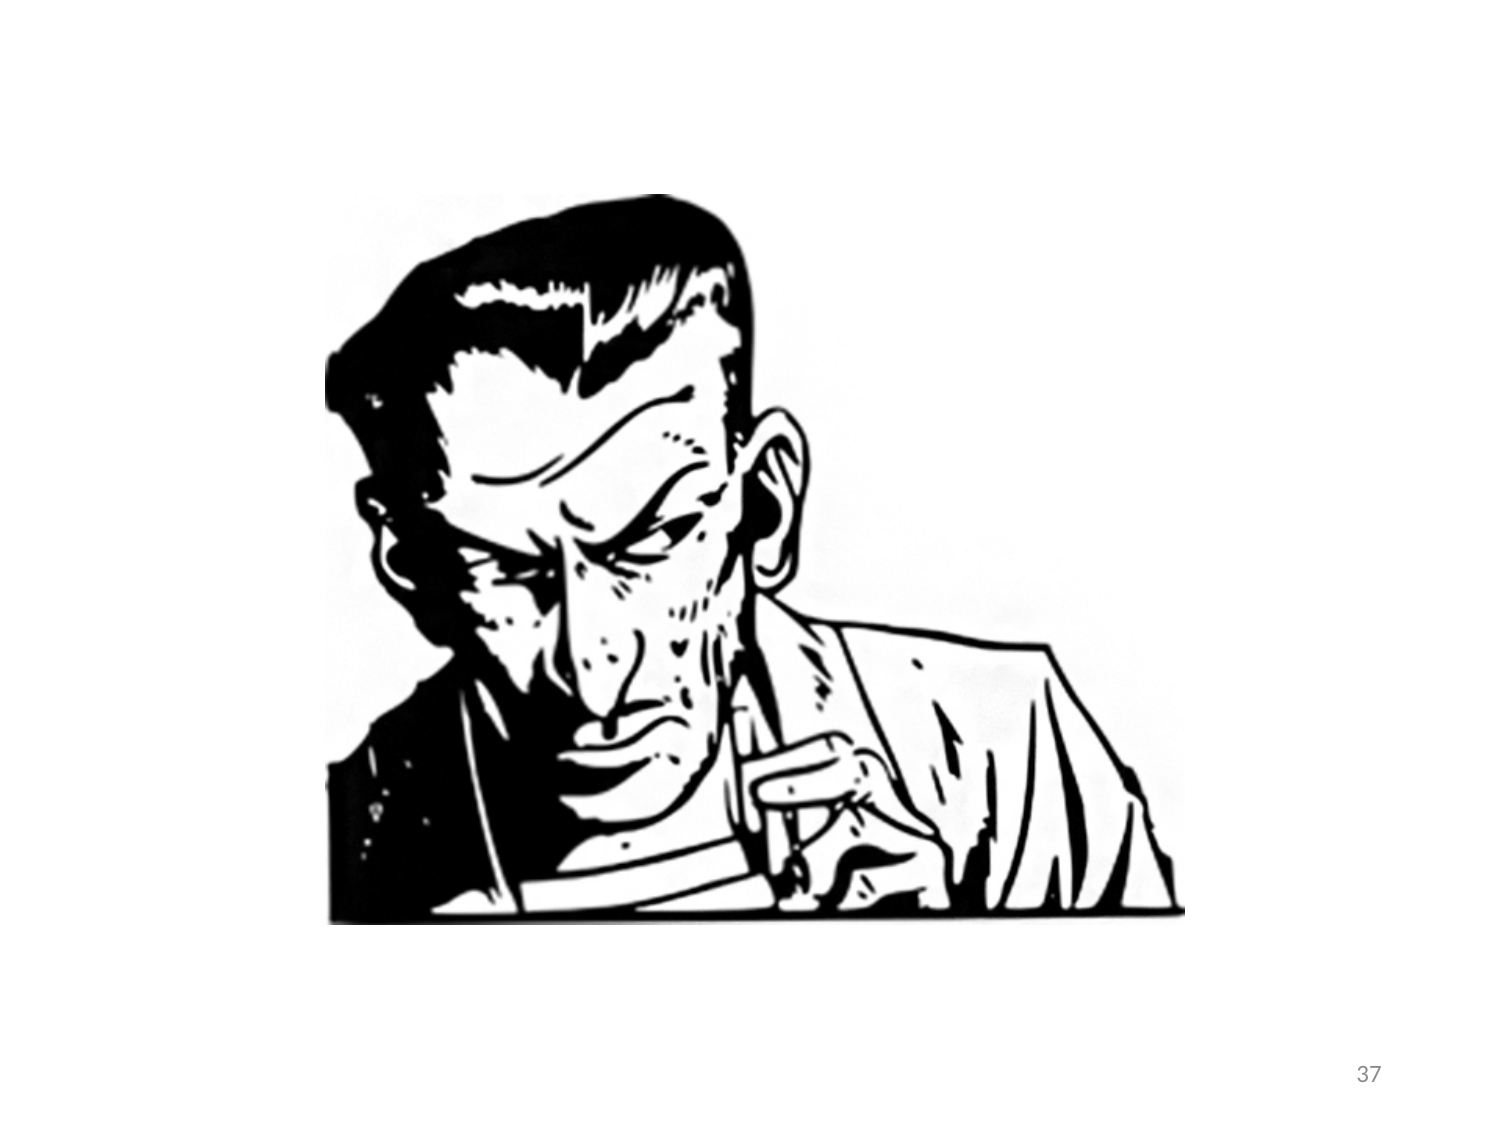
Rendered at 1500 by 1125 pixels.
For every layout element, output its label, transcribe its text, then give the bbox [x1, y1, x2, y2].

picture [325, 194, 1185, 925]
slide_number 37 [1059, 1042, 1397, 1103]
